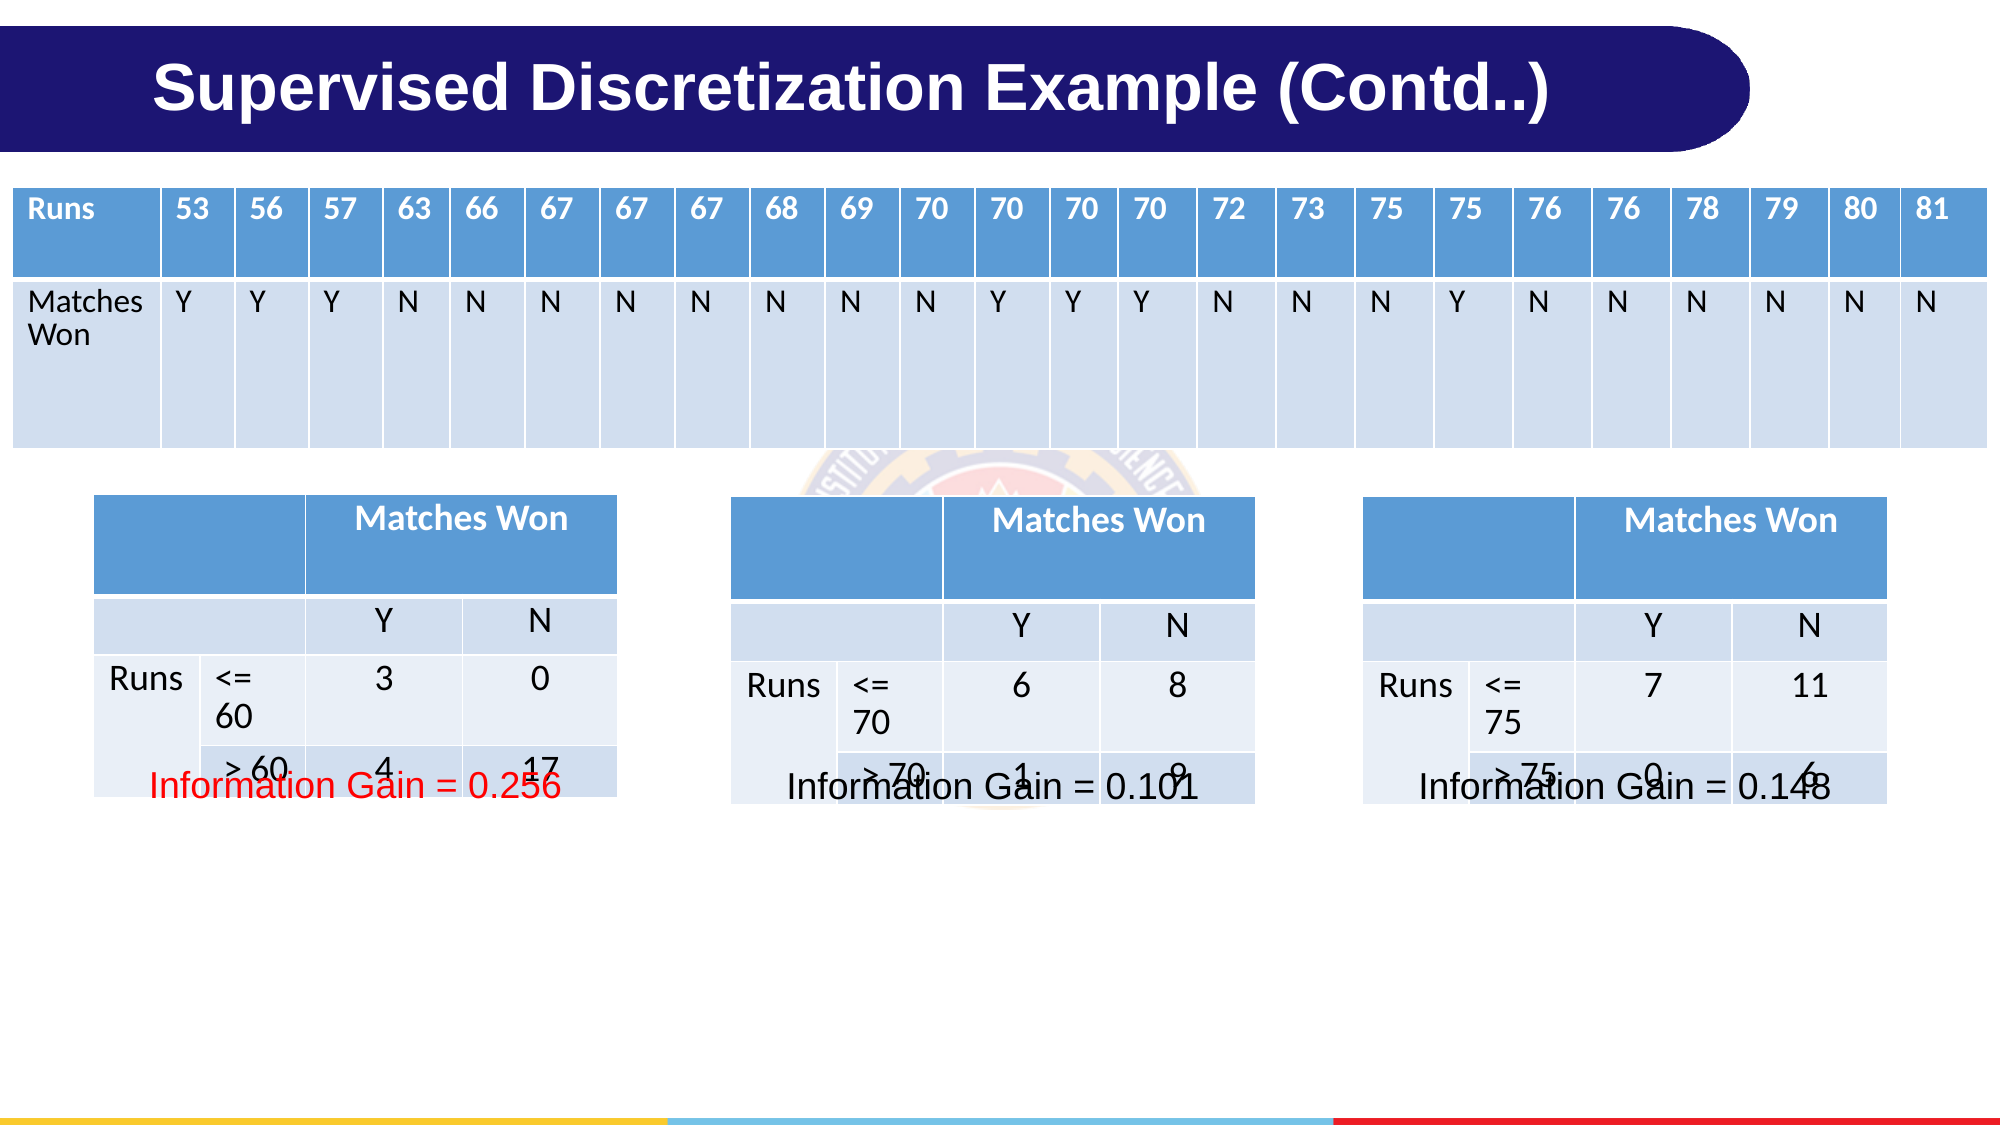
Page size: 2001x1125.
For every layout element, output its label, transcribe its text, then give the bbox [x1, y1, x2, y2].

table_cell Runs [1363, 662, 1468, 804]
table_cell Y [976, 282, 1049, 448]
table_header 75 [1356, 188, 1433, 277]
picture [0, 1118, 2000, 1125]
text_box Information Gain = 0.101 [771, 754, 1215, 815]
table_cell > 60 [201, 746, 305, 753]
table_cell 3 [306, 656, 462, 745]
table_header 76 [1514, 188, 1591, 277]
table_cell N [601, 282, 674, 448]
table_cell N [751, 282, 824, 448]
table_header 75 [1435, 188, 1512, 277]
table_cell N [526, 282, 599, 448]
table_cell N [1733, 604, 1887, 661]
table_cell <= 60 [201, 656, 305, 745]
table_cell Y [944, 604, 1099, 661]
table_cell Y [162, 282, 234, 448]
table_header Matches Won [1576, 497, 1887, 599]
table_cell Y [1051, 282, 1117, 448]
table_header Matches Won [306, 495, 617, 594]
table_cell 9 [1101, 753, 1255, 804]
table_cell 0 [463, 656, 617, 745]
table_cell N [826, 282, 899, 448]
table_cell N [1514, 282, 1591, 448]
table_cell N [1830, 282, 1900, 448]
table_header 80 [1830, 188, 1900, 277]
text_box Supervised Discretization Example (Contd..) [137, 26, 1667, 152]
table_cell Y [306, 599, 462, 654]
table_cell N [463, 599, 617, 654]
table_cell Y [1119, 282, 1196, 448]
table_header 57 [310, 188, 382, 277]
text_box Information Gain = 0.148 [1403, 754, 1847, 815]
table_cell N [1101, 604, 1255, 661]
table_header 78 [1672, 188, 1749, 277]
table_header 66 [451, 188, 524, 277]
table_header 67 [526, 188, 599, 277]
table_cell Y [310, 282, 382, 448]
table_cell N [384, 282, 449, 448]
table_cell 8 [1101, 662, 1255, 751]
table_cell Y [1435, 282, 1512, 448]
picture [779, 450, 1221, 495]
table_cell N [901, 282, 974, 448]
table_cell Runs [94, 656, 199, 797]
table_header 79 [1751, 188, 1828, 277]
table_header 56 [236, 188, 308, 277]
table_header 63 [384, 188, 449, 277]
text_box Information Gain = 0.256 [133, 753, 577, 814]
table_header 76 [1593, 188, 1670, 277]
table_header 70 [976, 188, 1049, 277]
table_header 73 [1277, 188, 1354, 277]
table_cell N [1198, 282, 1275, 448]
table_cell N [676, 282, 749, 448]
table_header 68 [751, 188, 824, 277]
table_header 70 [1051, 188, 1117, 277]
table_header 53 [162, 188, 234, 277]
picture [0, 26, 137, 152]
table_header Runs [13, 188, 160, 277]
table_header 67 [676, 188, 749, 277]
table_cell 11 [1733, 662, 1887, 751]
table_cell N [1901, 282, 1987, 448]
table_header 70 [1119, 188, 1196, 277]
table_header 67 [601, 188, 674, 277]
table_cell 17 [463, 746, 617, 797]
table_header 81 [1901, 188, 1987, 277]
table_cell [731, 604, 942, 661]
table_cell N [1277, 282, 1354, 448]
table_cell 4 [306, 746, 462, 753]
table_header [1363, 497, 1574, 599]
table_cell Runs [731, 662, 836, 804]
table_header 72 [1198, 188, 1275, 277]
table_cell N [1356, 282, 1433, 448]
table_cell Y [1576, 604, 1731, 661]
table_cell <= 75 [1470, 662, 1574, 751]
table_cell 6 [1733, 753, 1887, 804]
table_cell Matches Won [13, 282, 160, 448]
table_cell [94, 599, 305, 654]
table_cell Y [236, 282, 308, 448]
table_cell 7 [1576, 662, 1731, 751]
table_header Matches Won [944, 497, 1255, 599]
table_header 70 [901, 188, 974, 277]
table_cell 6 [944, 662, 1099, 751]
table_cell N [1672, 282, 1749, 448]
table_cell N [1751, 282, 1828, 448]
table_header [731, 497, 942, 599]
table_header [94, 495, 305, 594]
table_header 69 [826, 188, 899, 277]
table_cell <= 70 [838, 662, 942, 751]
table_cell N [1593, 282, 1670, 448]
picture [1667, 26, 1750, 152]
table_cell [1363, 604, 1574, 661]
table_cell N [451, 282, 524, 448]
